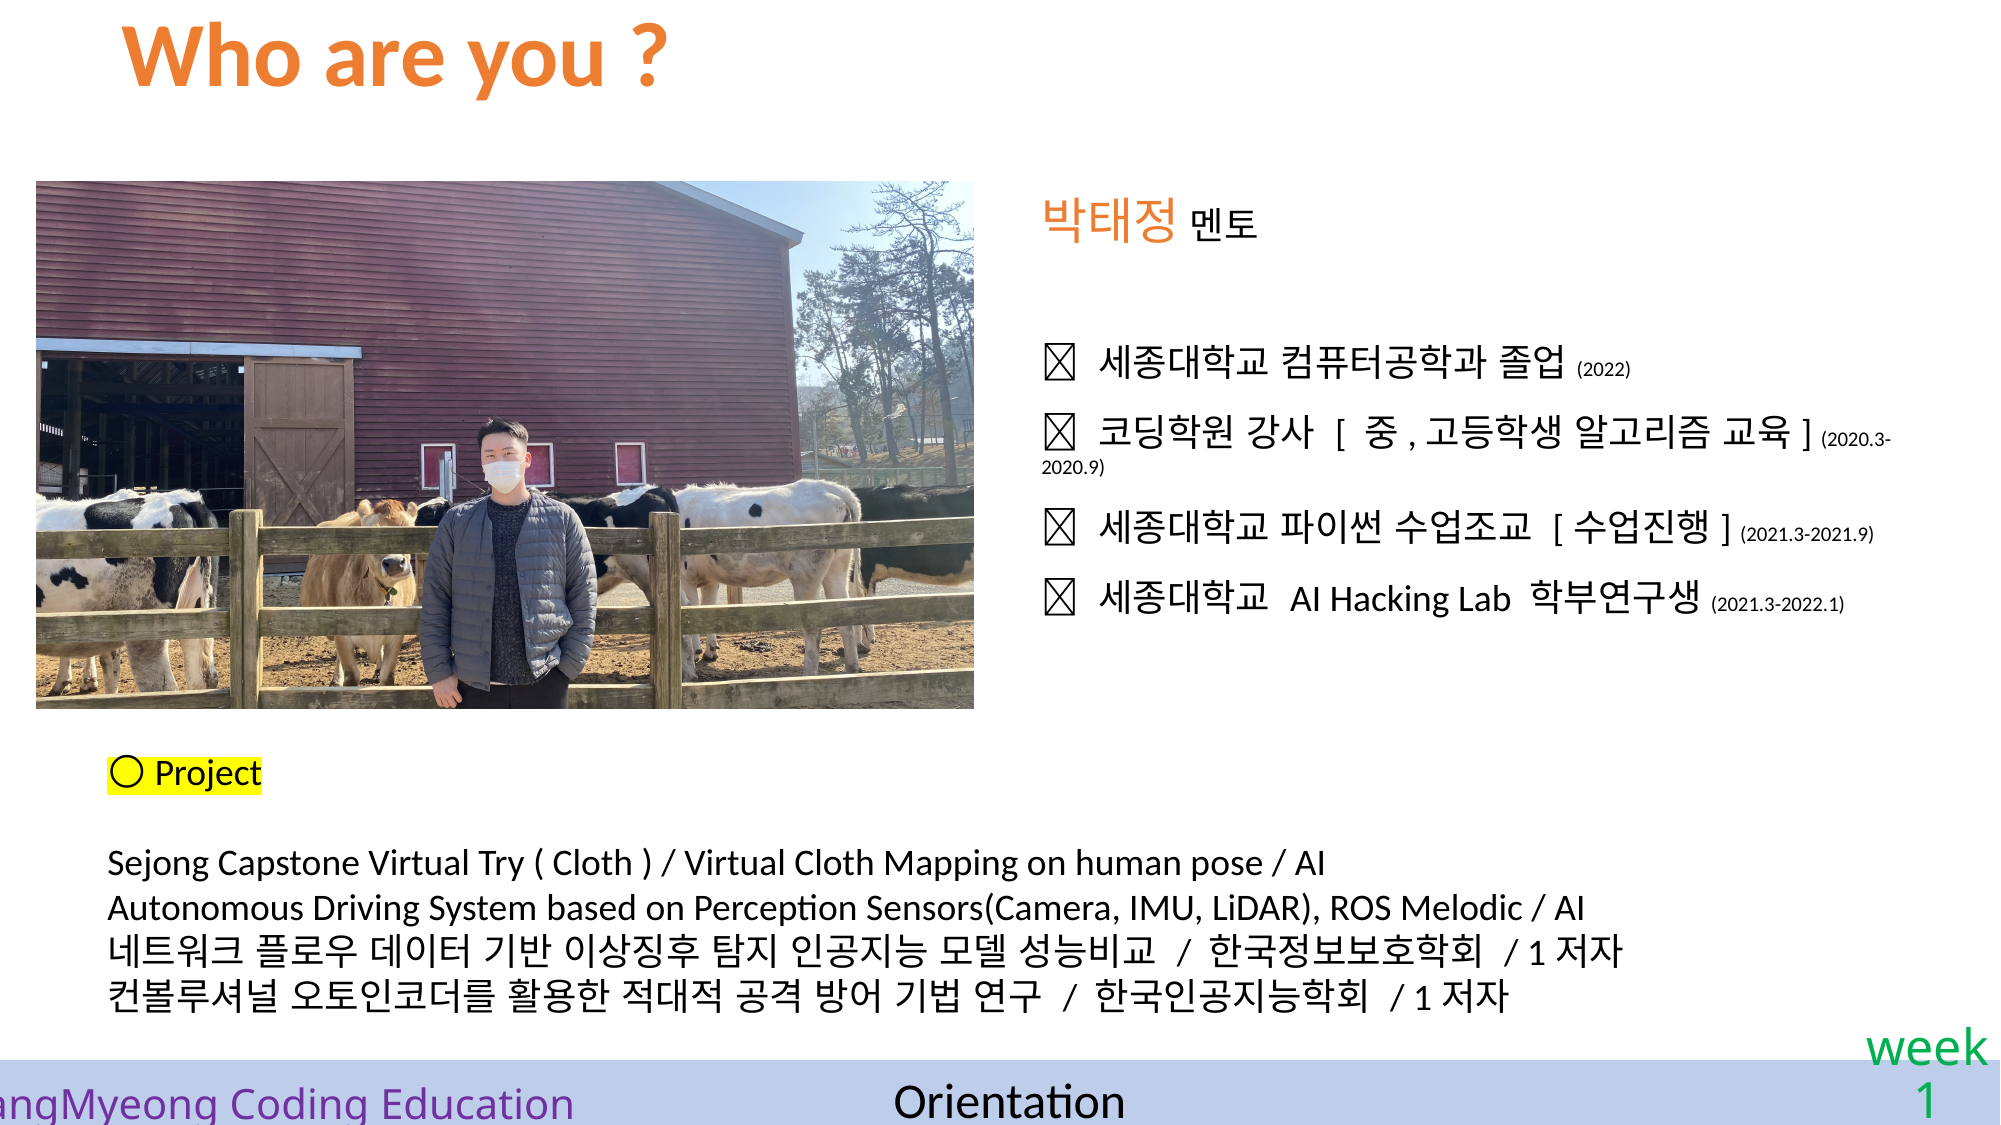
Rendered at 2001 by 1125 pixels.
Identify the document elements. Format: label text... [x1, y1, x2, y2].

text_box Who are you ? [0, 0, 799, 128]
text_box 박태정 멘토 📕 세종대학교 컴퓨터공학과 졸업(2022) 📗 코딩학원 강사 [ 중,고등학생 알고리즘 교육] (2020.3-2020.9) 📒 세종대학교 파이썬 수업조교 [수업진행] (2021.3-2021.9) 📘 세종대학교 AI Hacking Lab 학부연구생(2021.3-2022.1) [1026, 181, 1963, 652]
text_box [0, 1059, 2000, 1125]
picture [36, 181, 974, 709]
text_box 🌕 Project Sejong Capstone Virtual Try ( Cloth ) / Virtual Cloth Mapping on human pose / AI Autonomous Driving System based on Perception Sensors(Camera, IMU, LiDAR), ROS Melodic / AI 네트워크 플로우 데이터 기반 이상징후 탐지 인공지능 모델 성능비교 / 한국정보보호학회 / 1저자 컨볼루셔널 오토인코더를 활용한 적대적 공격 방어 기법 연구 / 한국인공지능학회 / 1저자 [92, 740, 1640, 1026]
subtitle Orientation [778, 1068, 1242, 1125]
title SangMyeong Coding Education [0, 1114, 592, 1125]
